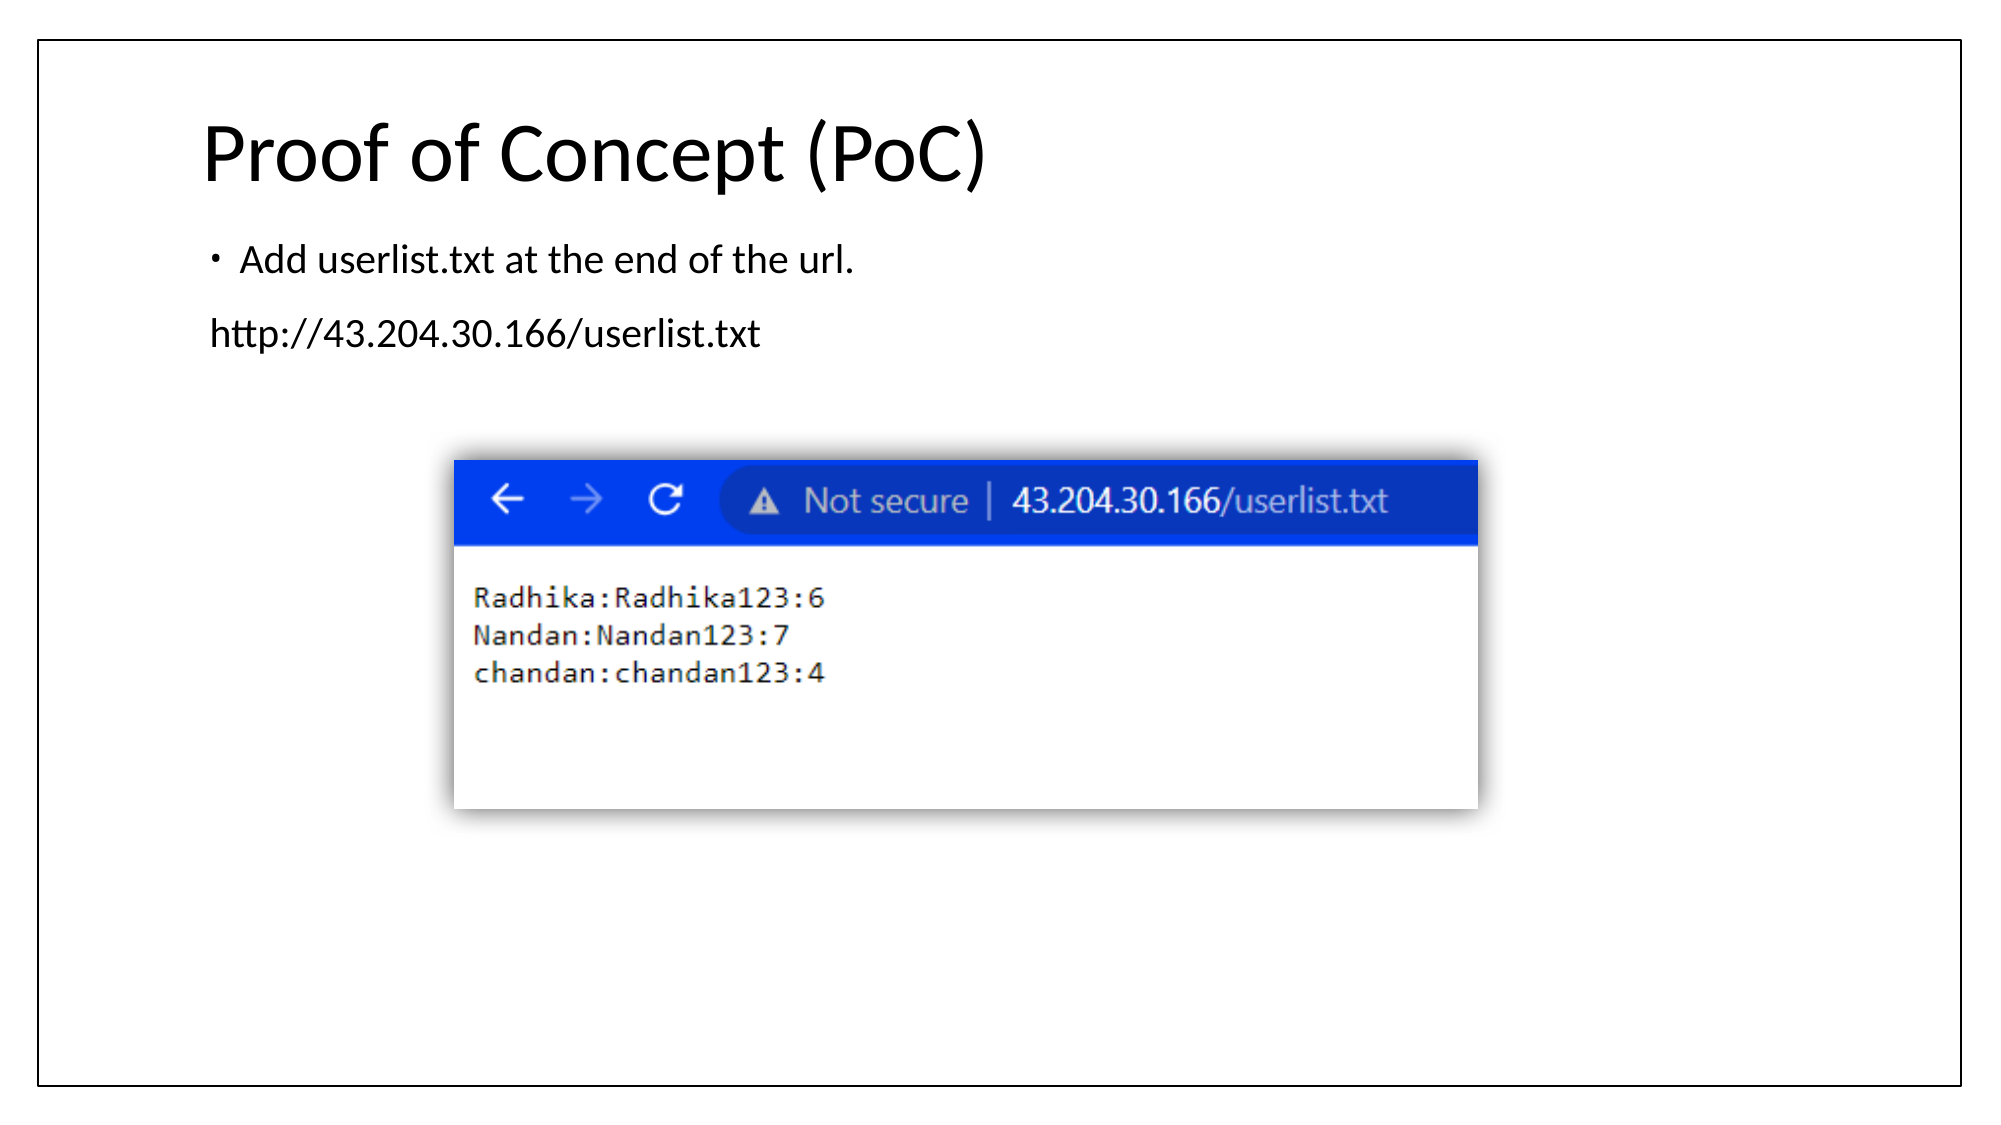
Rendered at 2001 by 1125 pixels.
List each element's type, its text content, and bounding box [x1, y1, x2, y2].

list Add userlist.txt at the end of the url. http://43.204.30.166/userlist.txt [187, 230, 1807, 893]
title Proof of Concept (PoC) [187, 99, 1808, 208]
picture [454, 459, 1478, 809]
